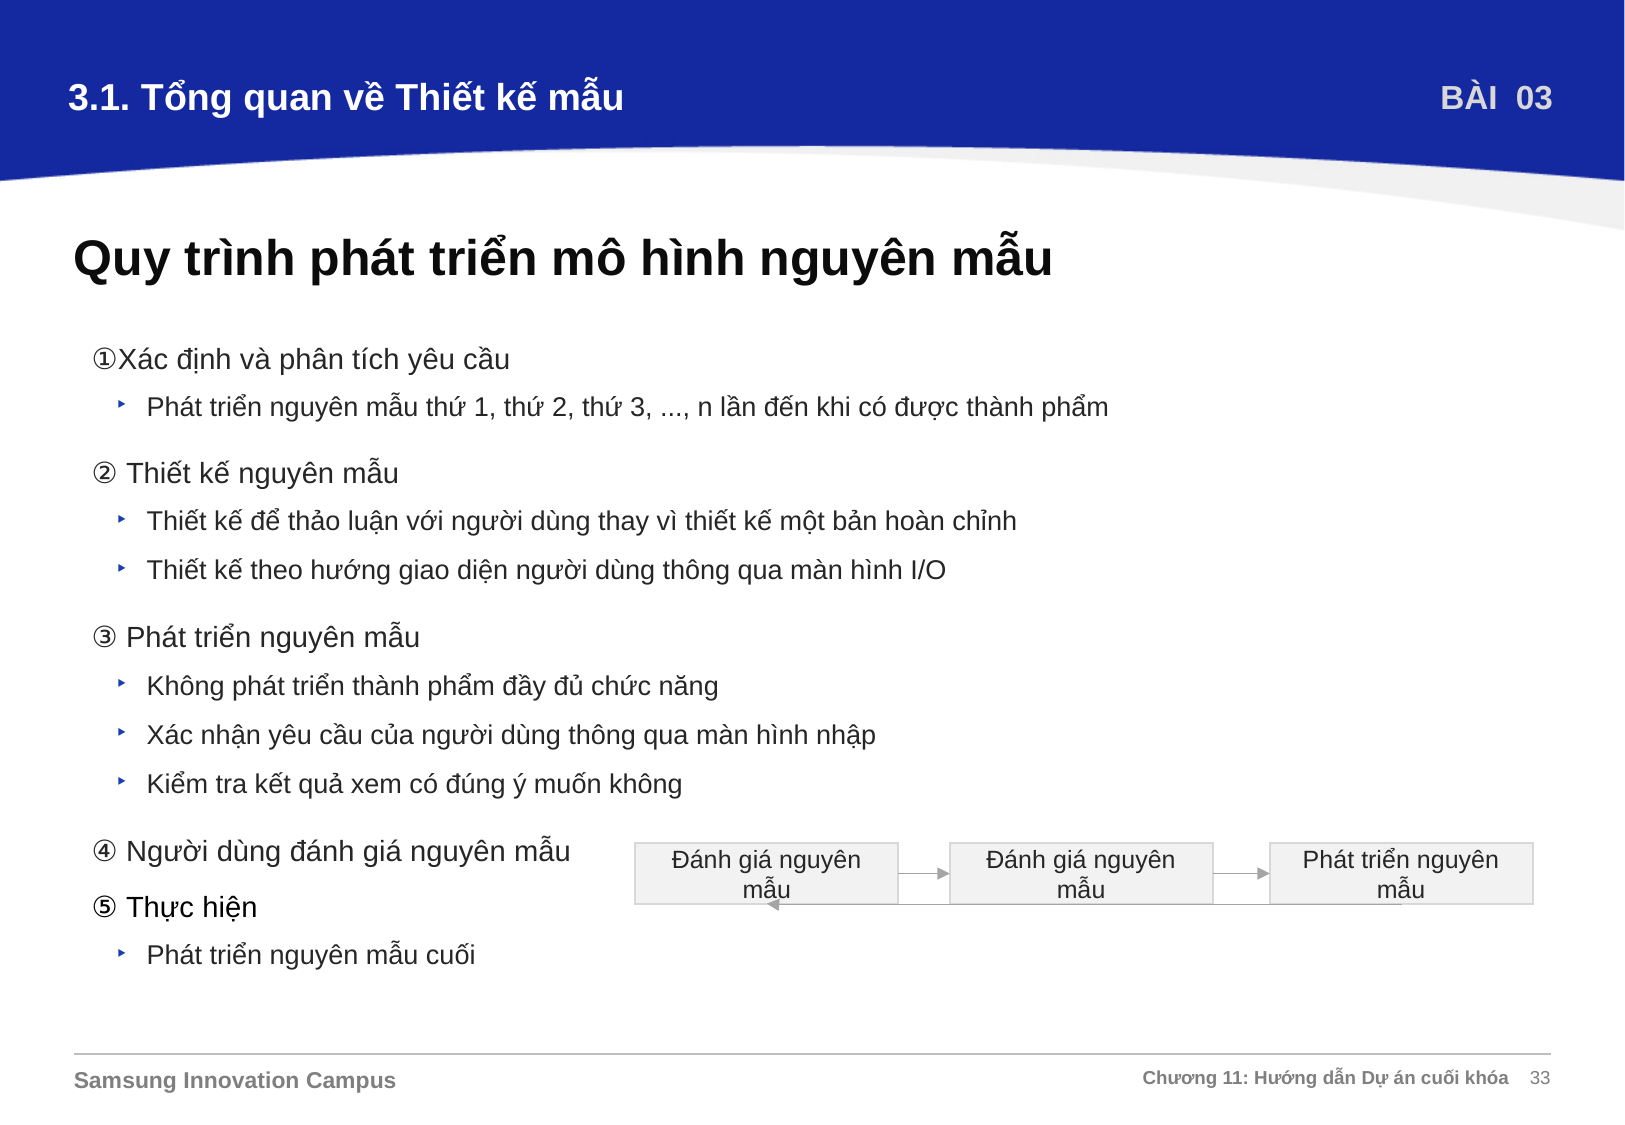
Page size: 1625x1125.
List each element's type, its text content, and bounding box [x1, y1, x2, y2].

text_box ①Xác định và phân tích yêu cầu [91, 339, 1508, 375]
text_box ② Thiết kế nguyên mẫu [91, 454, 1508, 490]
text_box ③ Phát triển nguyên mẫu [91, 618, 1508, 654]
text_box Quy trình phát triển mô hình nguyên mẫu [73, 225, 1551, 286]
text_box Phát triển nguyên mẫu cuối [116, 925, 1533, 982]
text_box Phát triển nguyên mẫu thứ 1, thứ 2, thứ 3, ..., n lần đến khi có được thành phẩm [116, 377, 1533, 434]
text_box ④ Người dùng đánh giá nguyên mẫu [91, 832, 1508, 868]
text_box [635, 843, 1533, 904]
text_box Không phát triển thành phẩm đầy đủ chức năng Xác nhận yêu cầu của người dùng thông qua màn hình nhập Kiểm tra kết quả xem có đúng ý muốn không [116, 656, 1533, 811]
picture [0, 0, 1625, 1125]
text_box Thiết kế để thảo luận với người dùng thay vì thiết kế một bản hoàn chỉnh Thiết kế theo hướng giao diện người dùng thông qua màn hình I/O [116, 491, 1533, 597]
text_box ⑤ Thực hiện [91, 888, 1508, 924]
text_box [67, 73, 1554, 120]
